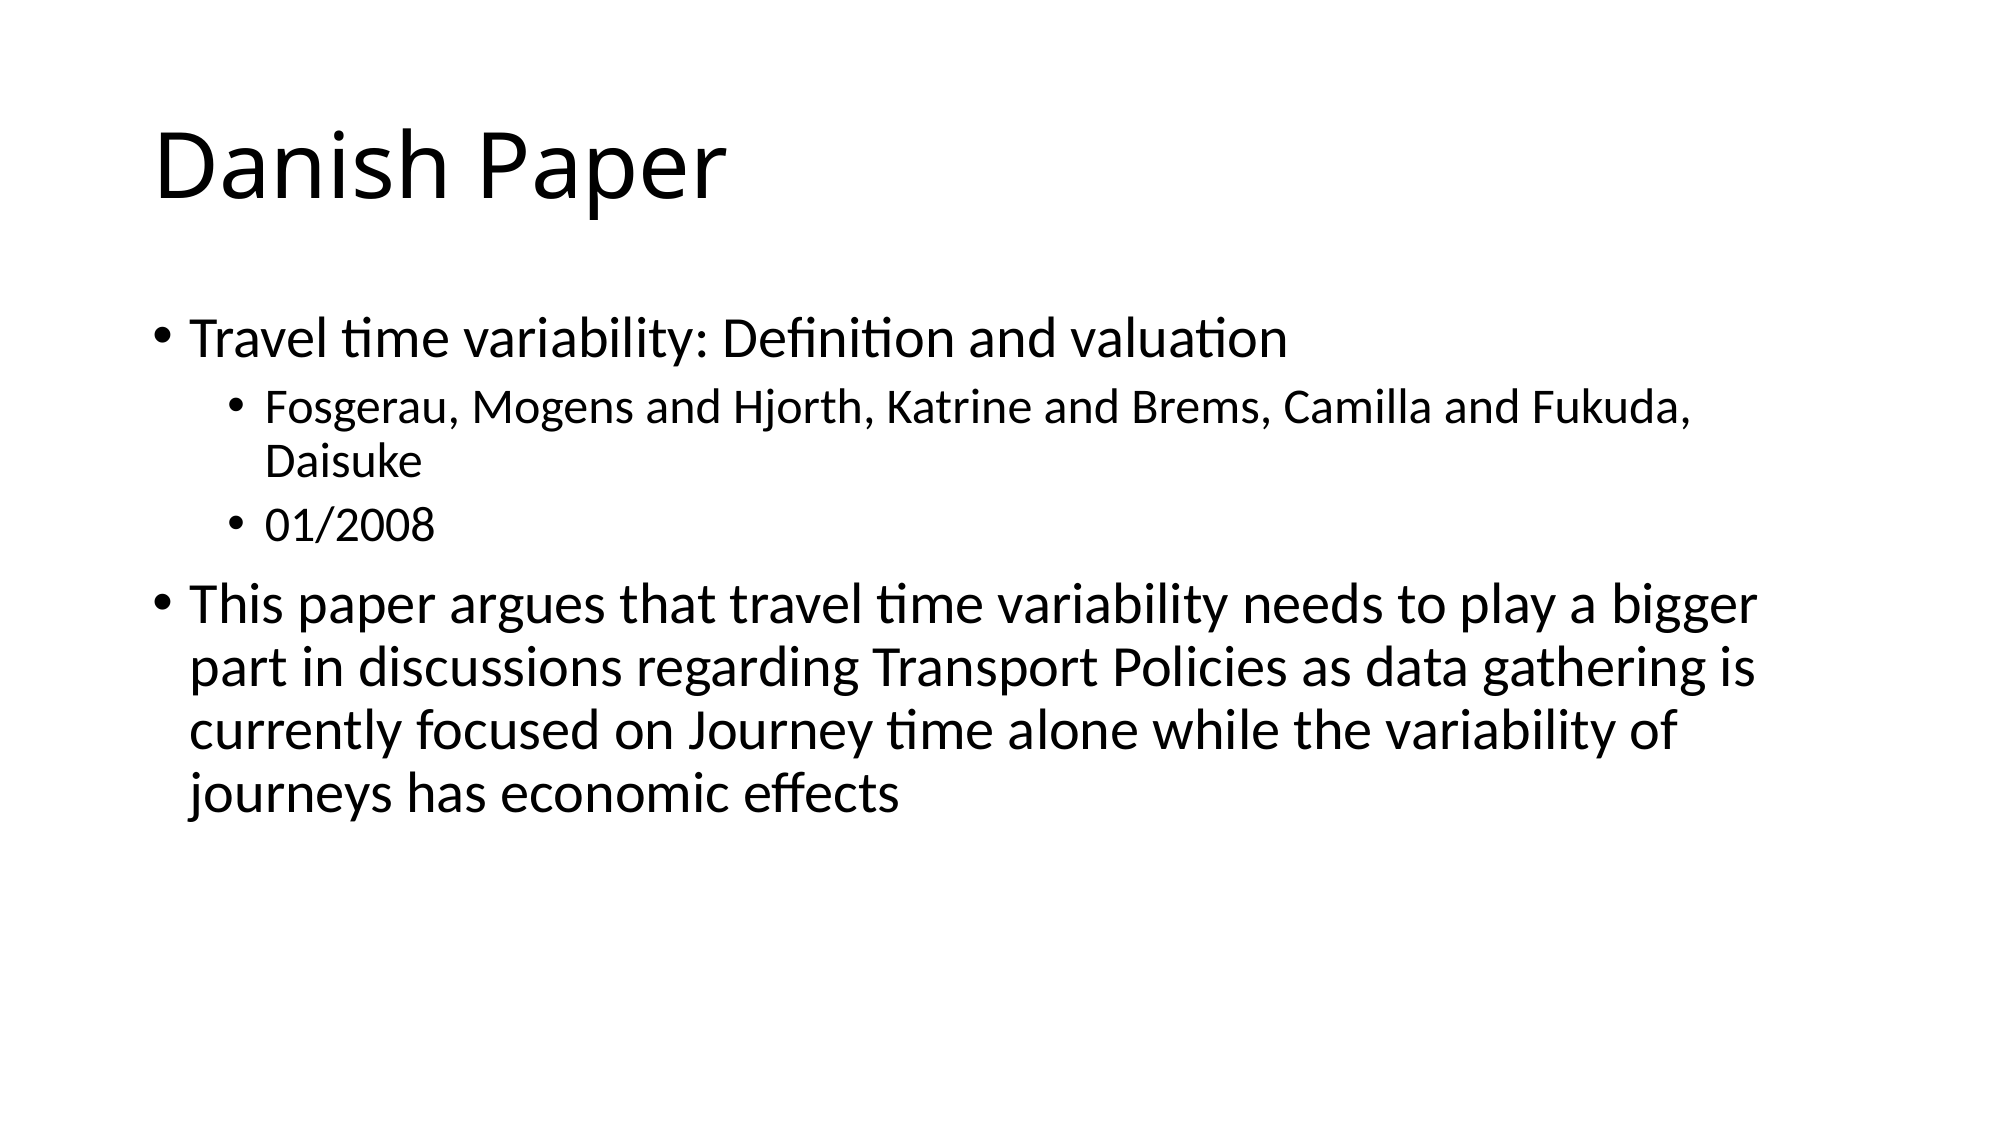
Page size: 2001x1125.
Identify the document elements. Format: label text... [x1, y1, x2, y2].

title Danish Paper [137, 59, 1863, 278]
list Travel time variability: Definition and valuation Fosgerau, Mogens and Hjorth, Katrine and Brems, Camilla and Fukuda, Daisuke 01/2008 This paper argues that travel time variability needs to play a bigger part in discussions regarding Transport Policies as data gathering is currently focused on Journey time alone while the variability of journeys has economic effects [137, 299, 1863, 1014]
